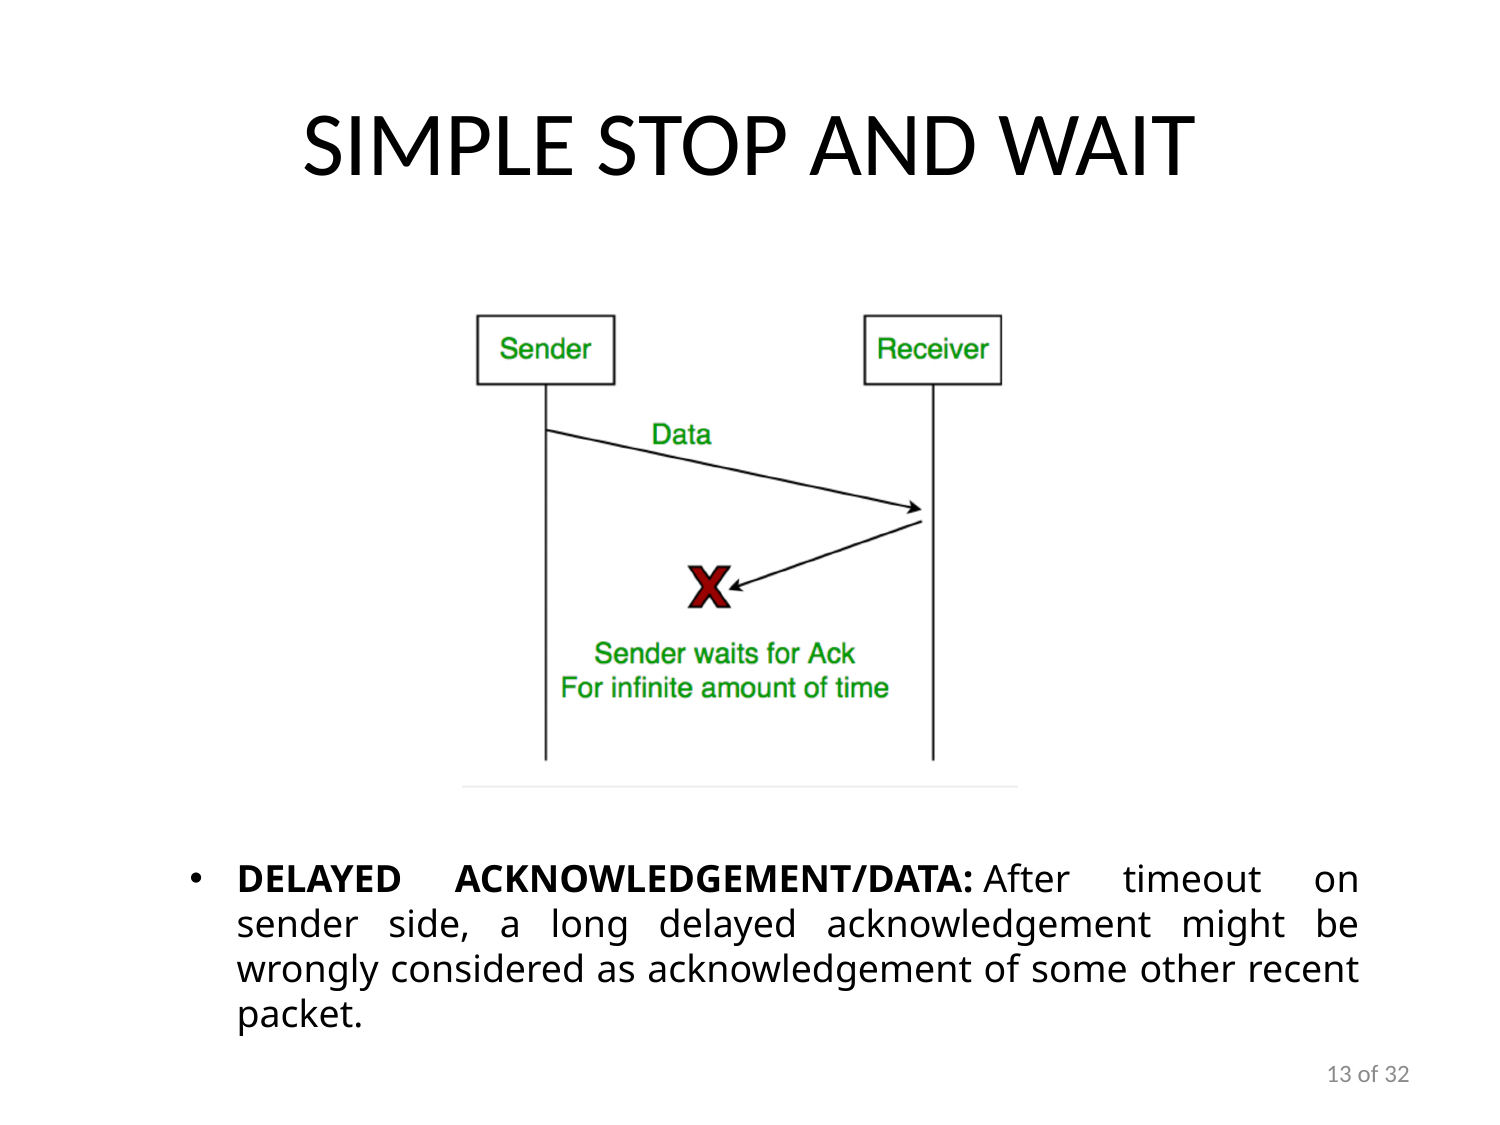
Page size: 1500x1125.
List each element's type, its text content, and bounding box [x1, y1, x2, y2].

text_box Delayed Acknowledgement/Data: After timeout on sender side, a long delayed acknowledgement might be wrongly considered as acknowledgement of some other recent packet. [174, 847, 1375, 1043]
title Simple Stop and Wait [75, 45, 1425, 233]
slide_number 13 of 32 [1074, 1042, 1425, 1103]
picture [462, 298, 1018, 788]
